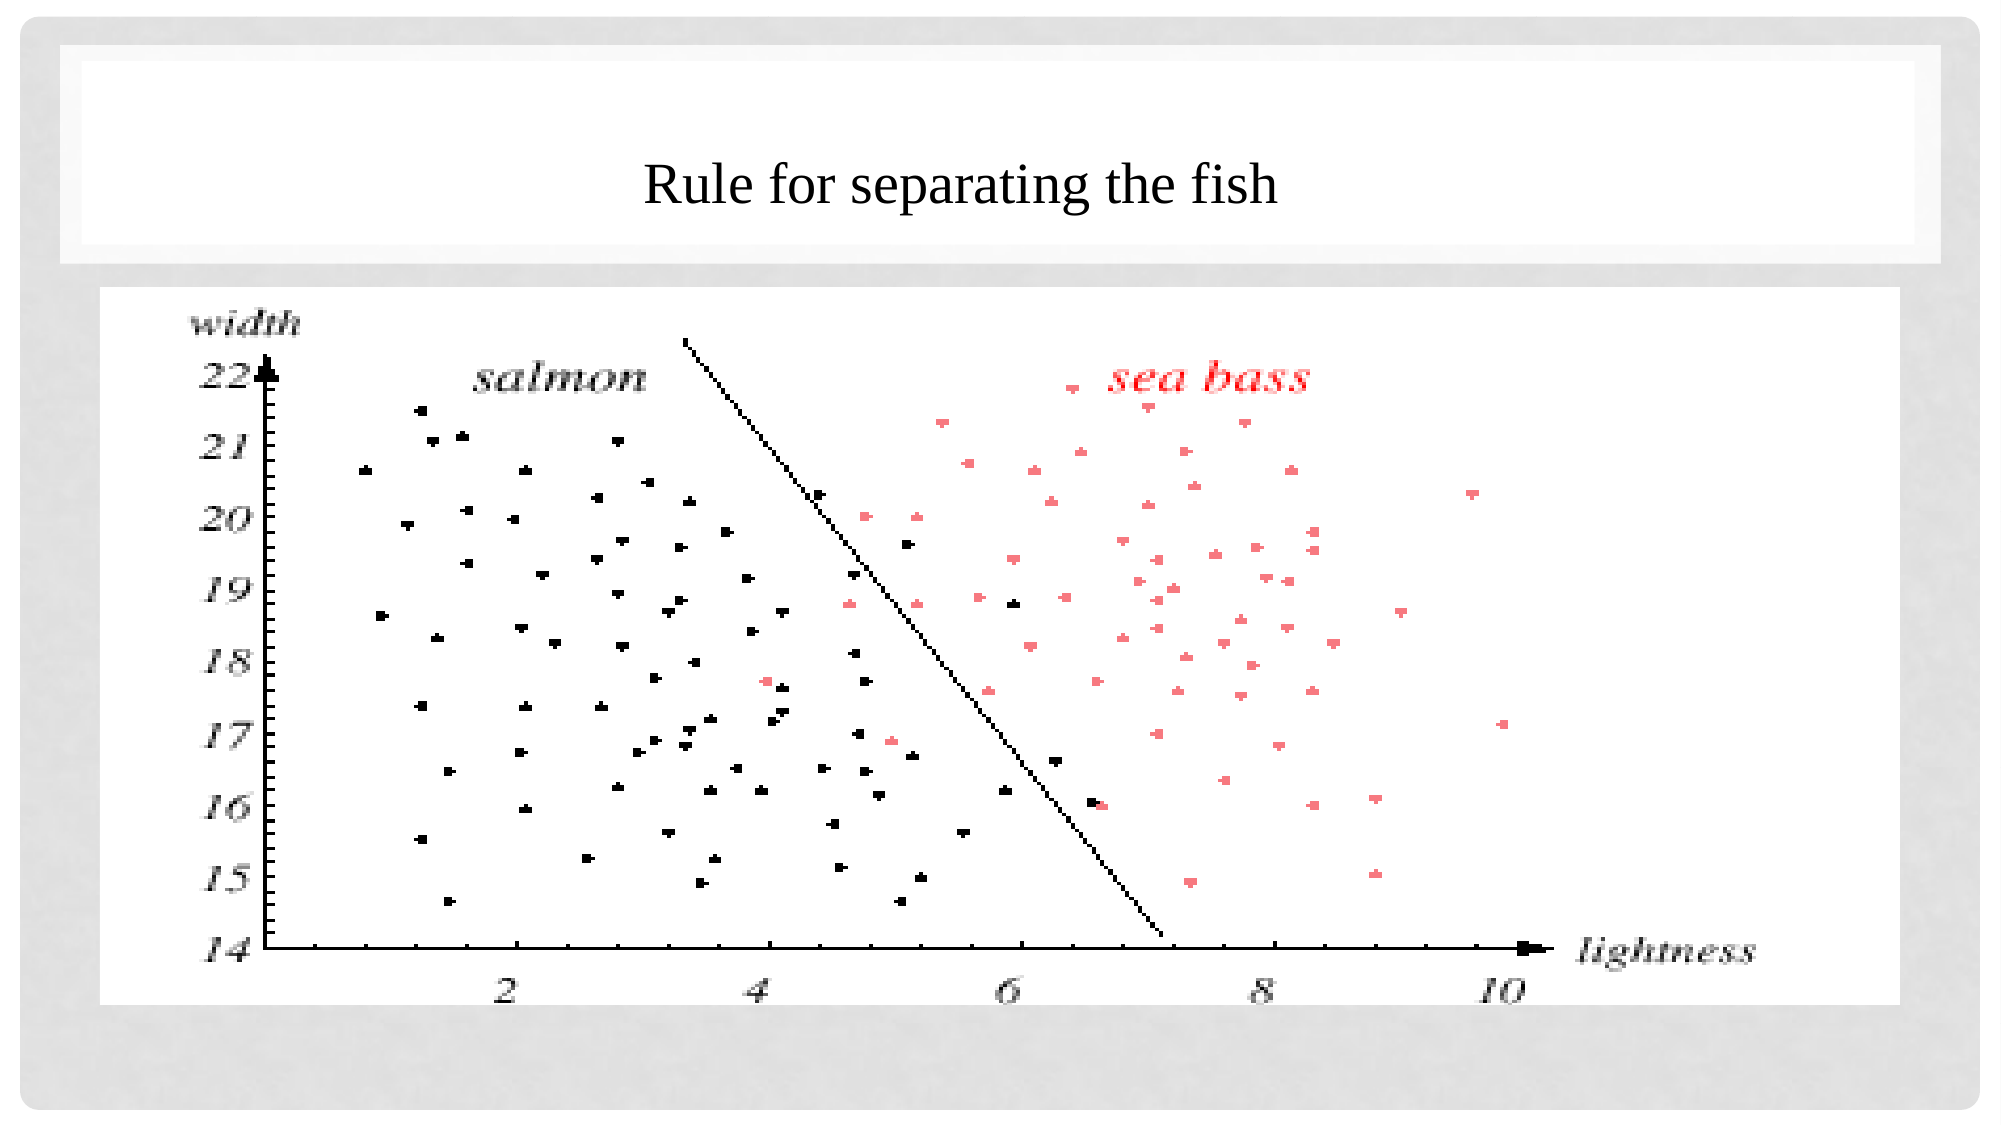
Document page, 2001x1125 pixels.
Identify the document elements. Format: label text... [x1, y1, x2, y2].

text_box Rule for separating the fish [362, 137, 1575, 223]
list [99, 287, 1901, 1006]
